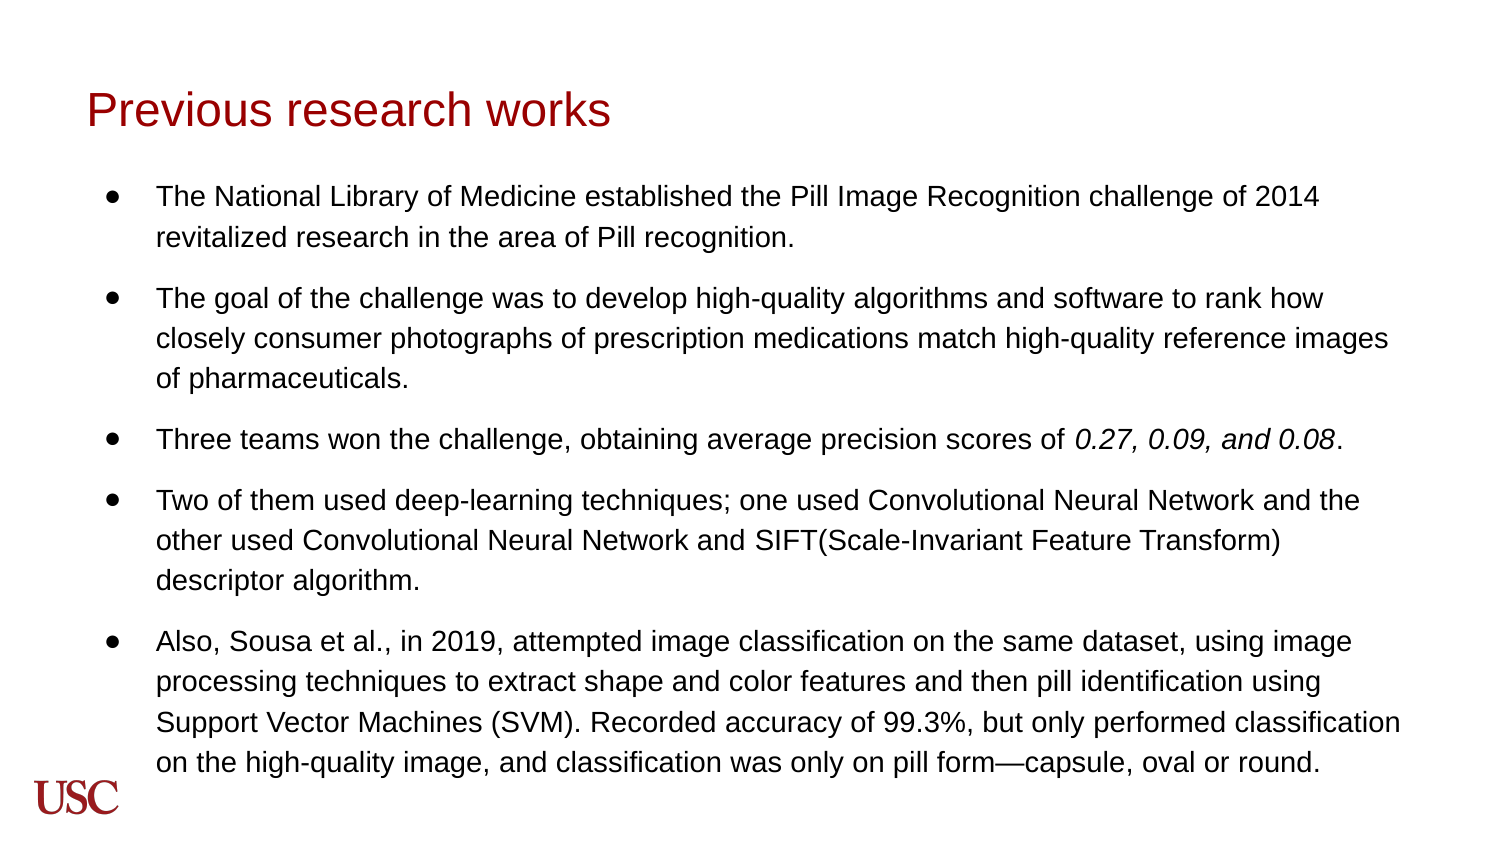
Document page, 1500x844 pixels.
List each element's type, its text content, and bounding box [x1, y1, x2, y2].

picture [15, 759, 137, 836]
title Previous research works [75, 45, 1425, 137]
list The National Library of Medicine established the Pill Image Recognition challenge of 2014 revitalized research in the area of Pill recognition. The goal of the challenge was to develop high-quality algorithms and software to rank how closely consumer photographs of prescription medications match high-quality reference images of pharmaceuticals. Three teams won the challenge, obtaining average precision scores of 0.27, 0.09, and 0.08. Two of them used deep-learning techniques; one used Convolutional Neural Network and the other used Convolutional Neural Network and SIFT(Scale-Invariant Feature Transform) descriptor algorithm. Also, Sousa et al., in 2019, attempted image classification on the same dataset, using image processing techniques to extract shape and color features and then pill identification using Support Vector Machines (SVM). Recorded accuracy of 99.3%, but only performed classification on the high-quality image, and classification was only on pill form—capsule, oval or round. [69, 137, 1426, 807]
